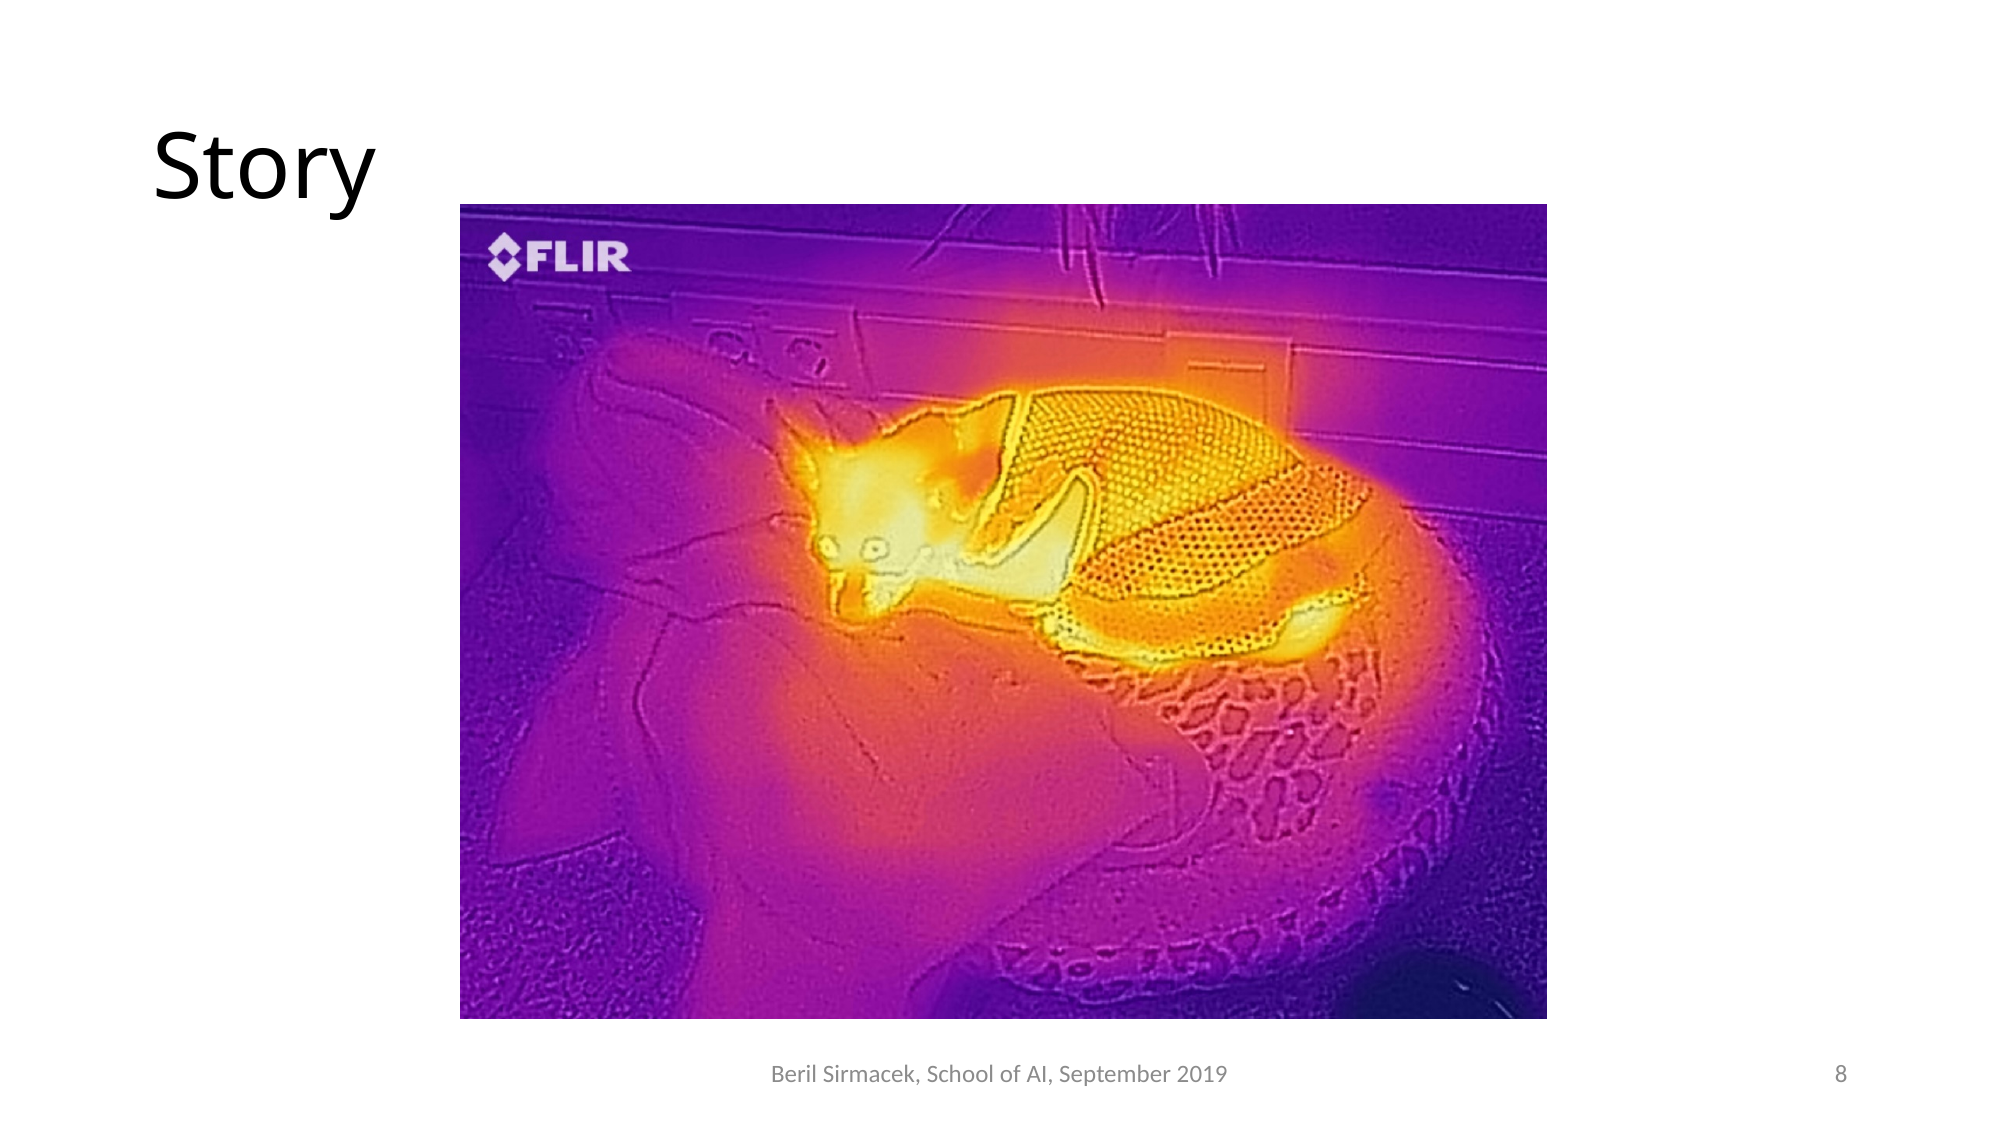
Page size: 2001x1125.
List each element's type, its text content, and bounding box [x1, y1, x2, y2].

footer Beril Sirmacek, School of AI, September 2019 [662, 1042, 1338, 1103]
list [460, 204, 1547, 1019]
slide_number 8 [1412, 1042, 1863, 1103]
title Story [137, 59, 1863, 278]
